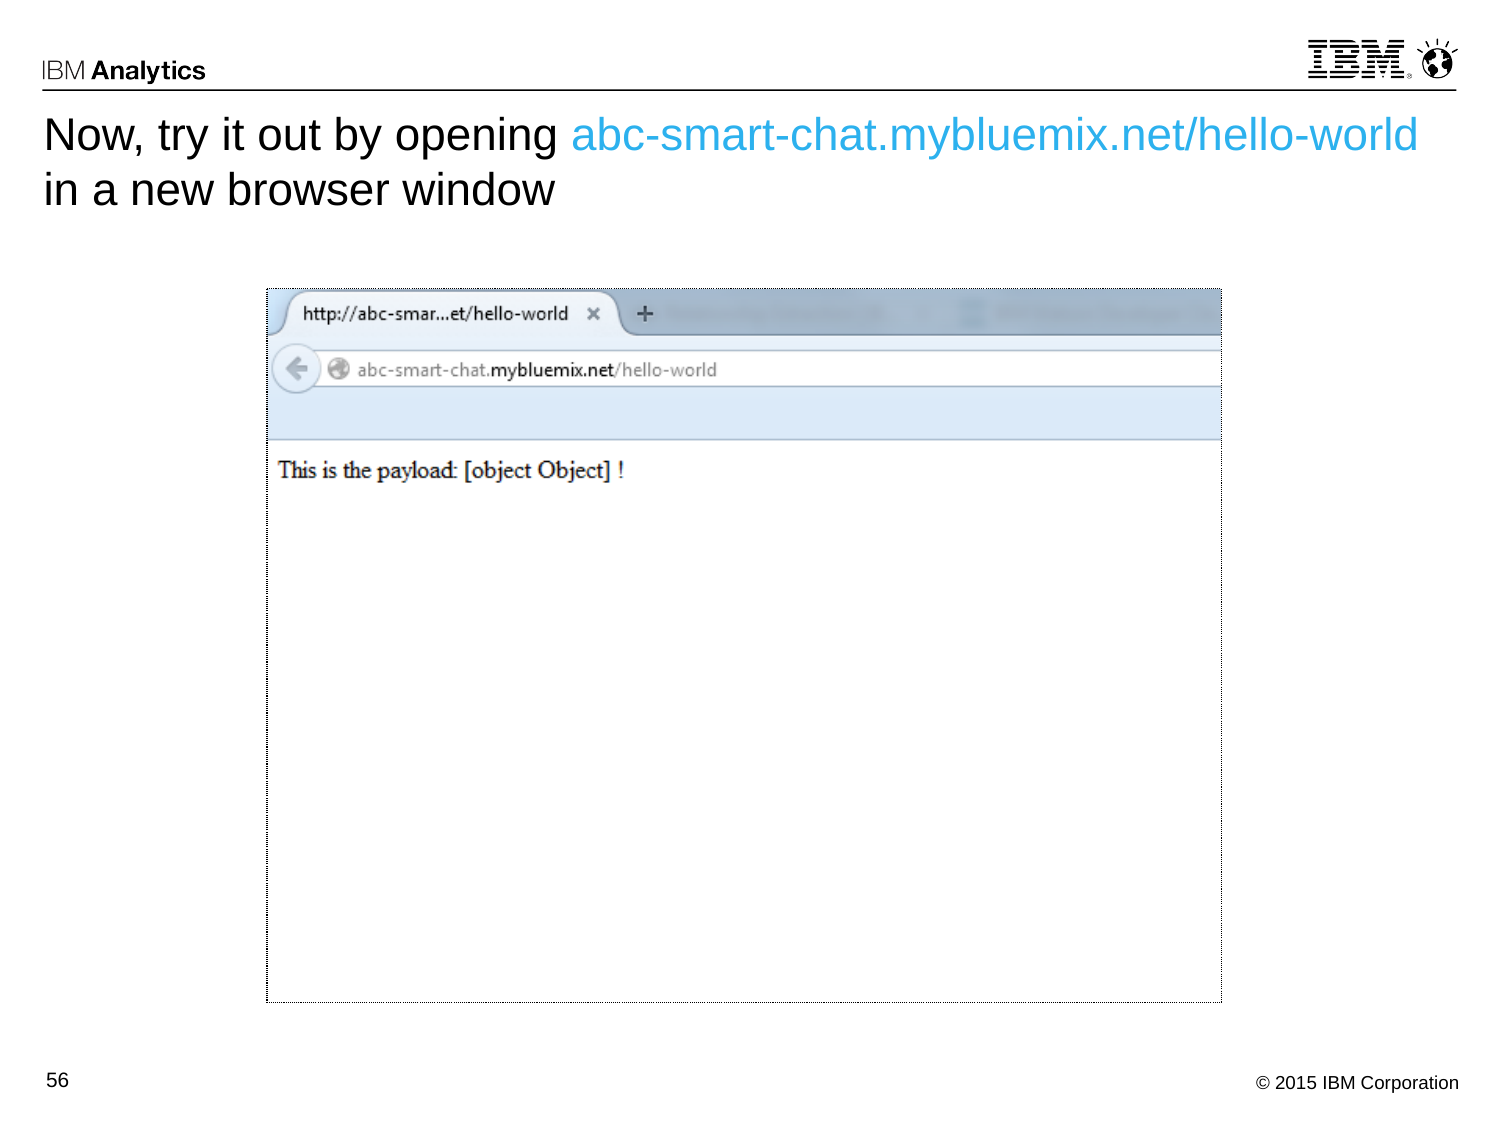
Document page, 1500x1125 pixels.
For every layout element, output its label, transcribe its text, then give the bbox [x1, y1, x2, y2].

picture [267, 288, 1221, 1002]
picture [24, 42, 224, 99]
picture [1294, 24, 1469, 91]
title Now, try it out by opening abc-smart-chat.mybluemix.net/hello-world in a new browser window [43, 97, 1446, 263]
